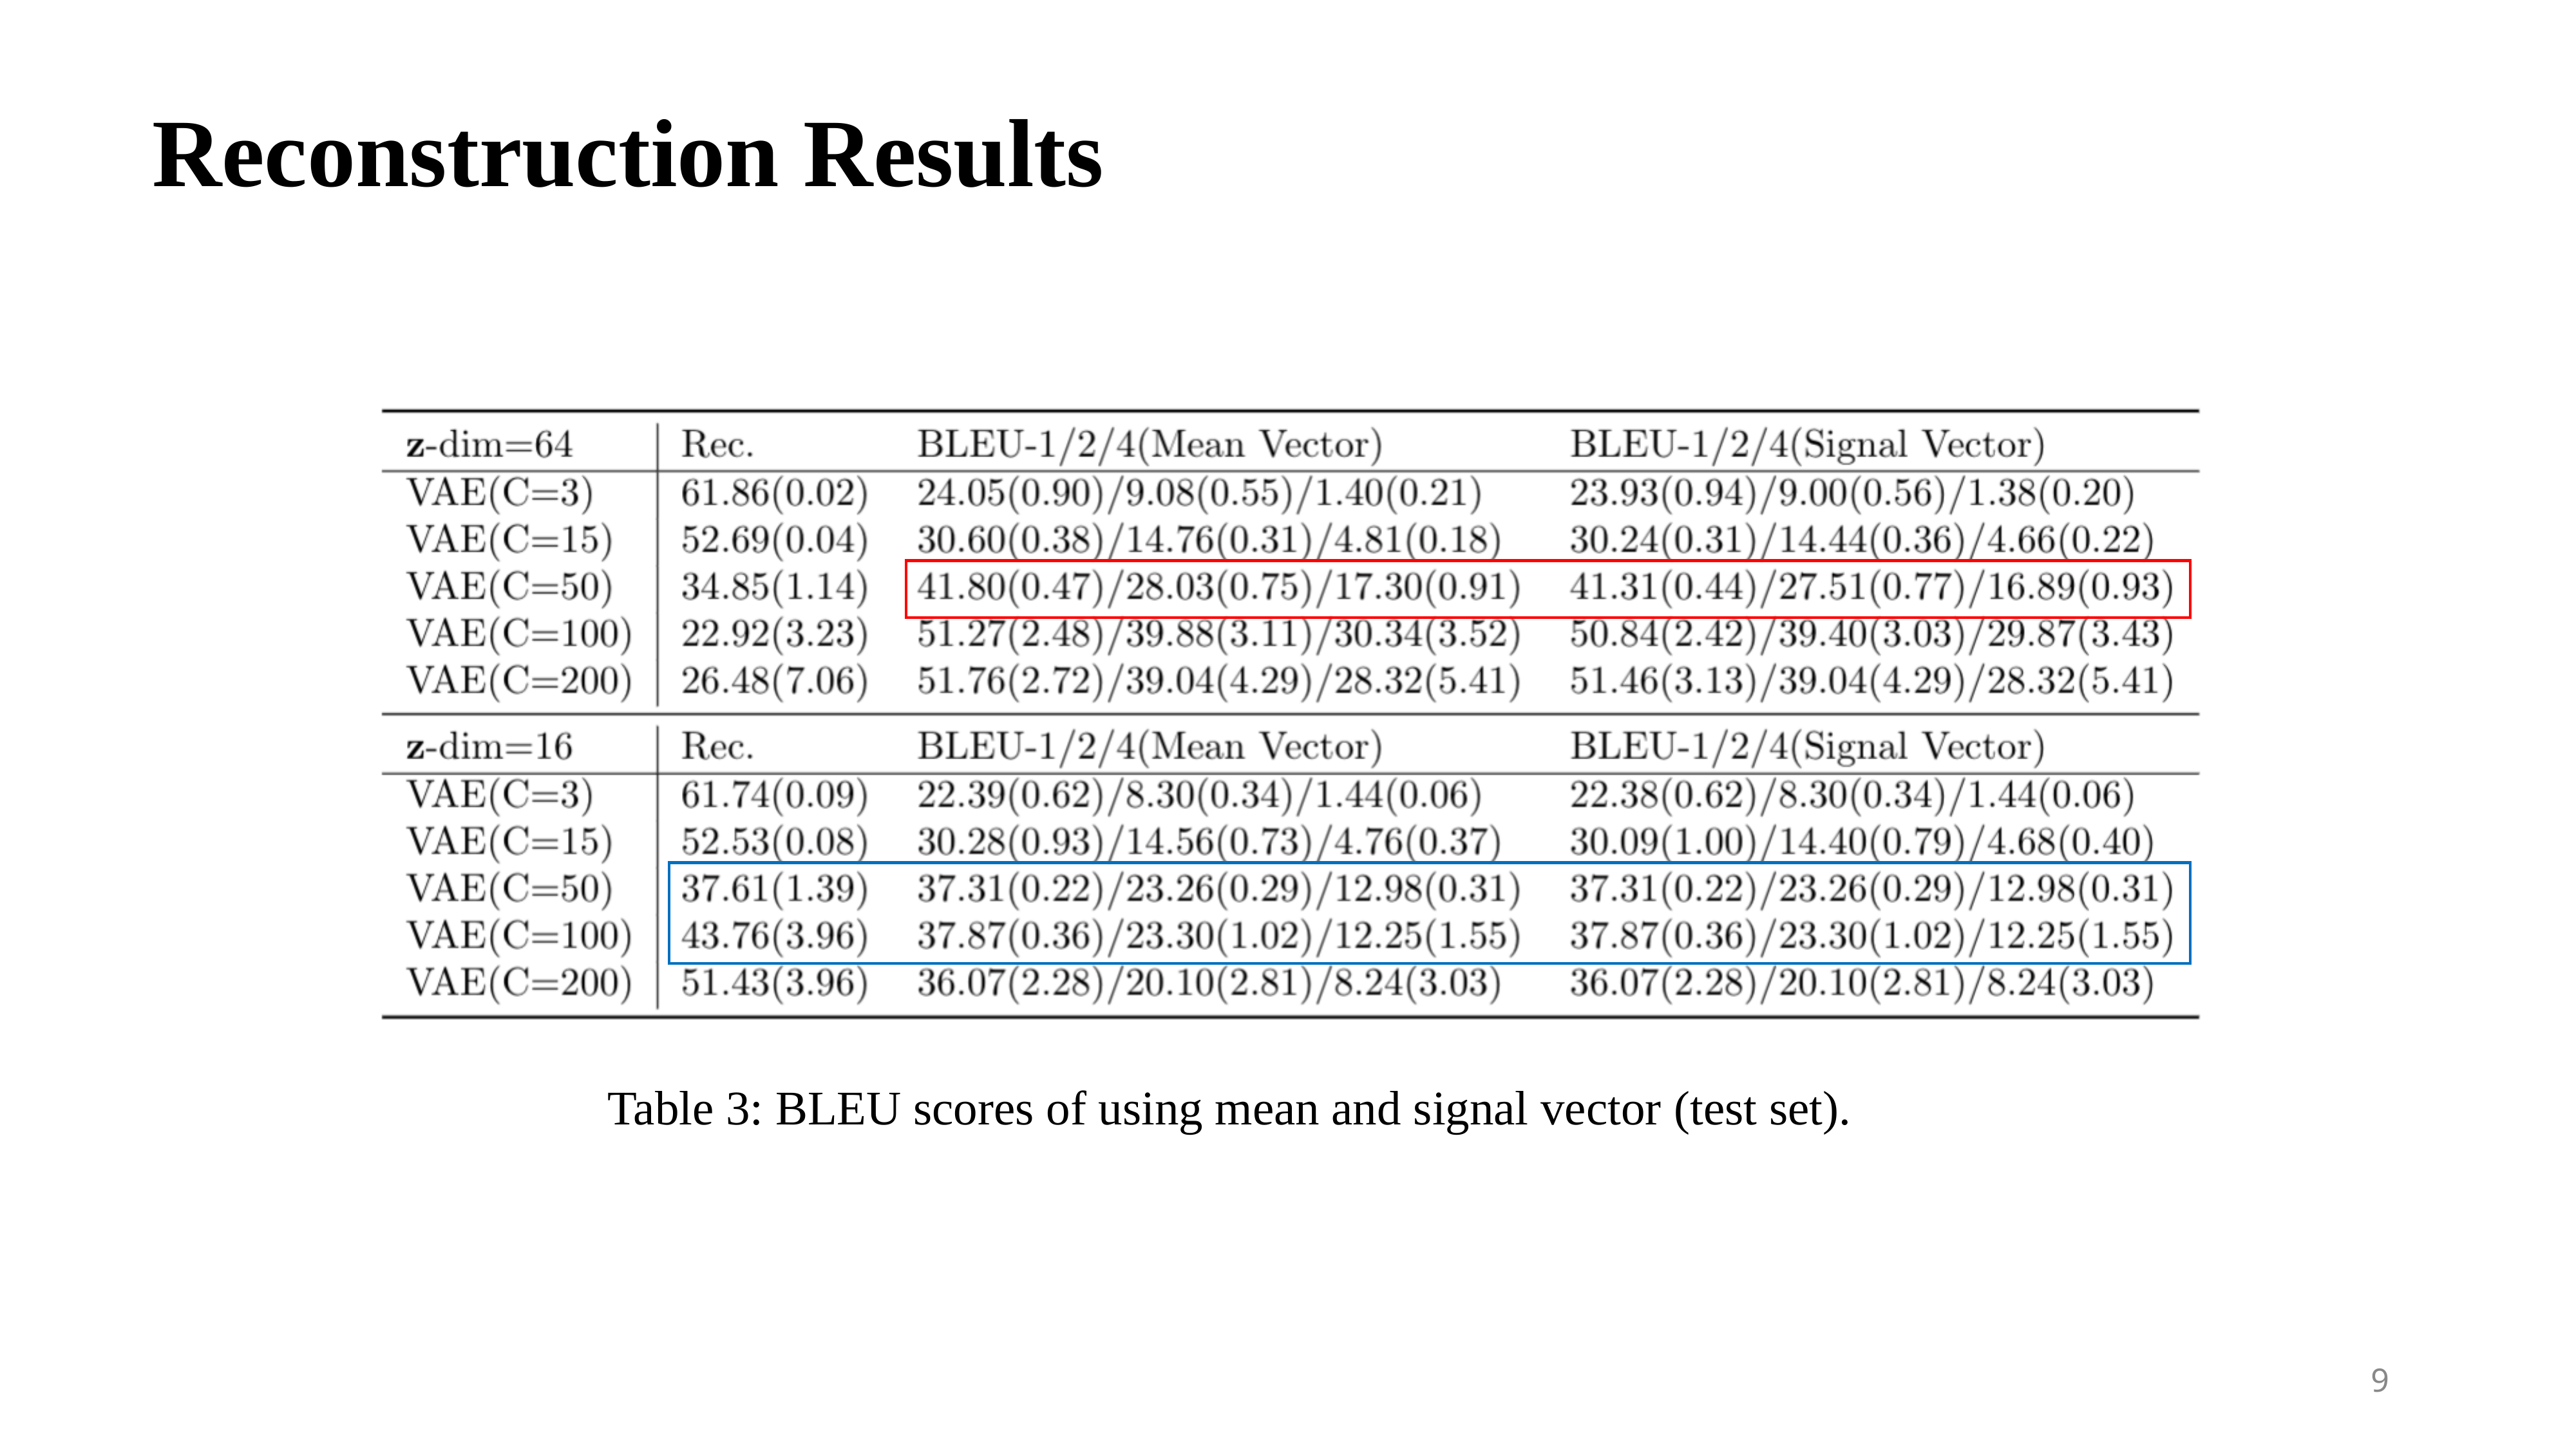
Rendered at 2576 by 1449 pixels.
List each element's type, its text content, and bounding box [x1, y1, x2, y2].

text_box Reconstruction Results [142, 78, 2345, 232]
slide_number 8 [2360, 1352, 2400, 1411]
picture [359, 382, 2217, 1046]
text_box Table 3: BLEU scores of using mean and signal vector (test set). [598, 1066, 1873, 1144]
